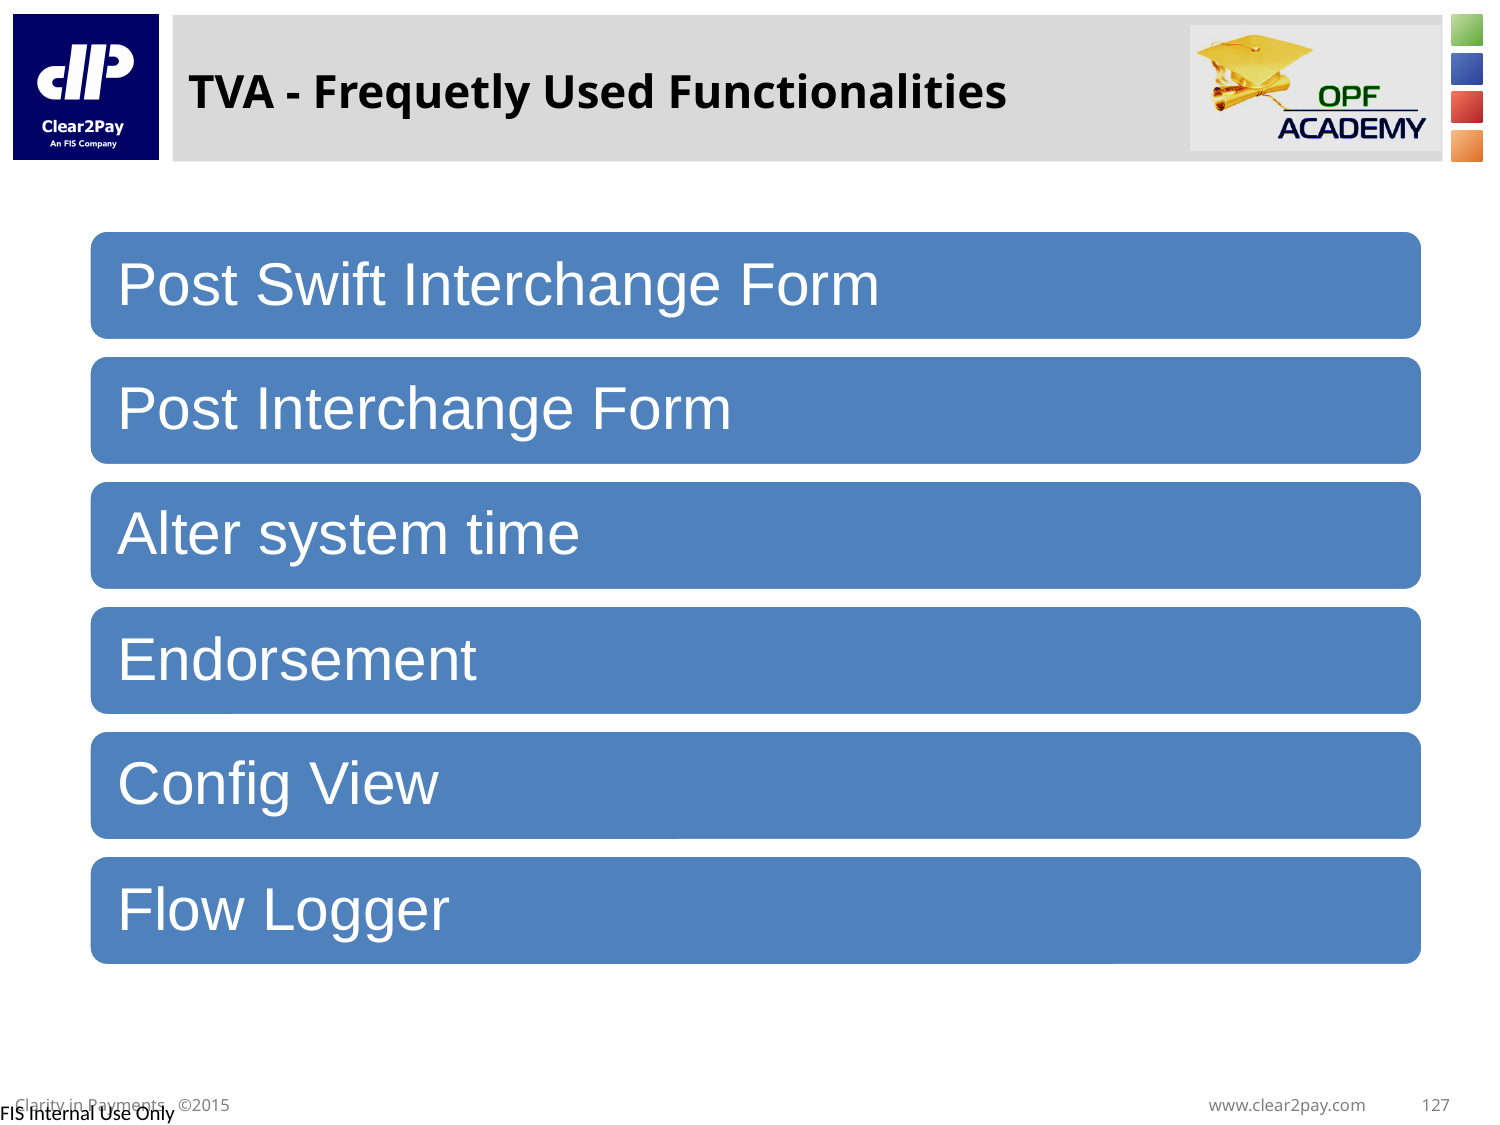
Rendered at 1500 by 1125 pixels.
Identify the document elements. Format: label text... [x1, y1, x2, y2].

picture [1190, 25, 1441, 151]
title TVA - Frequetly Used Functionalities [173, 25, 1189, 155]
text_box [88, 219, 1424, 977]
picture [13, 14, 159, 160]
